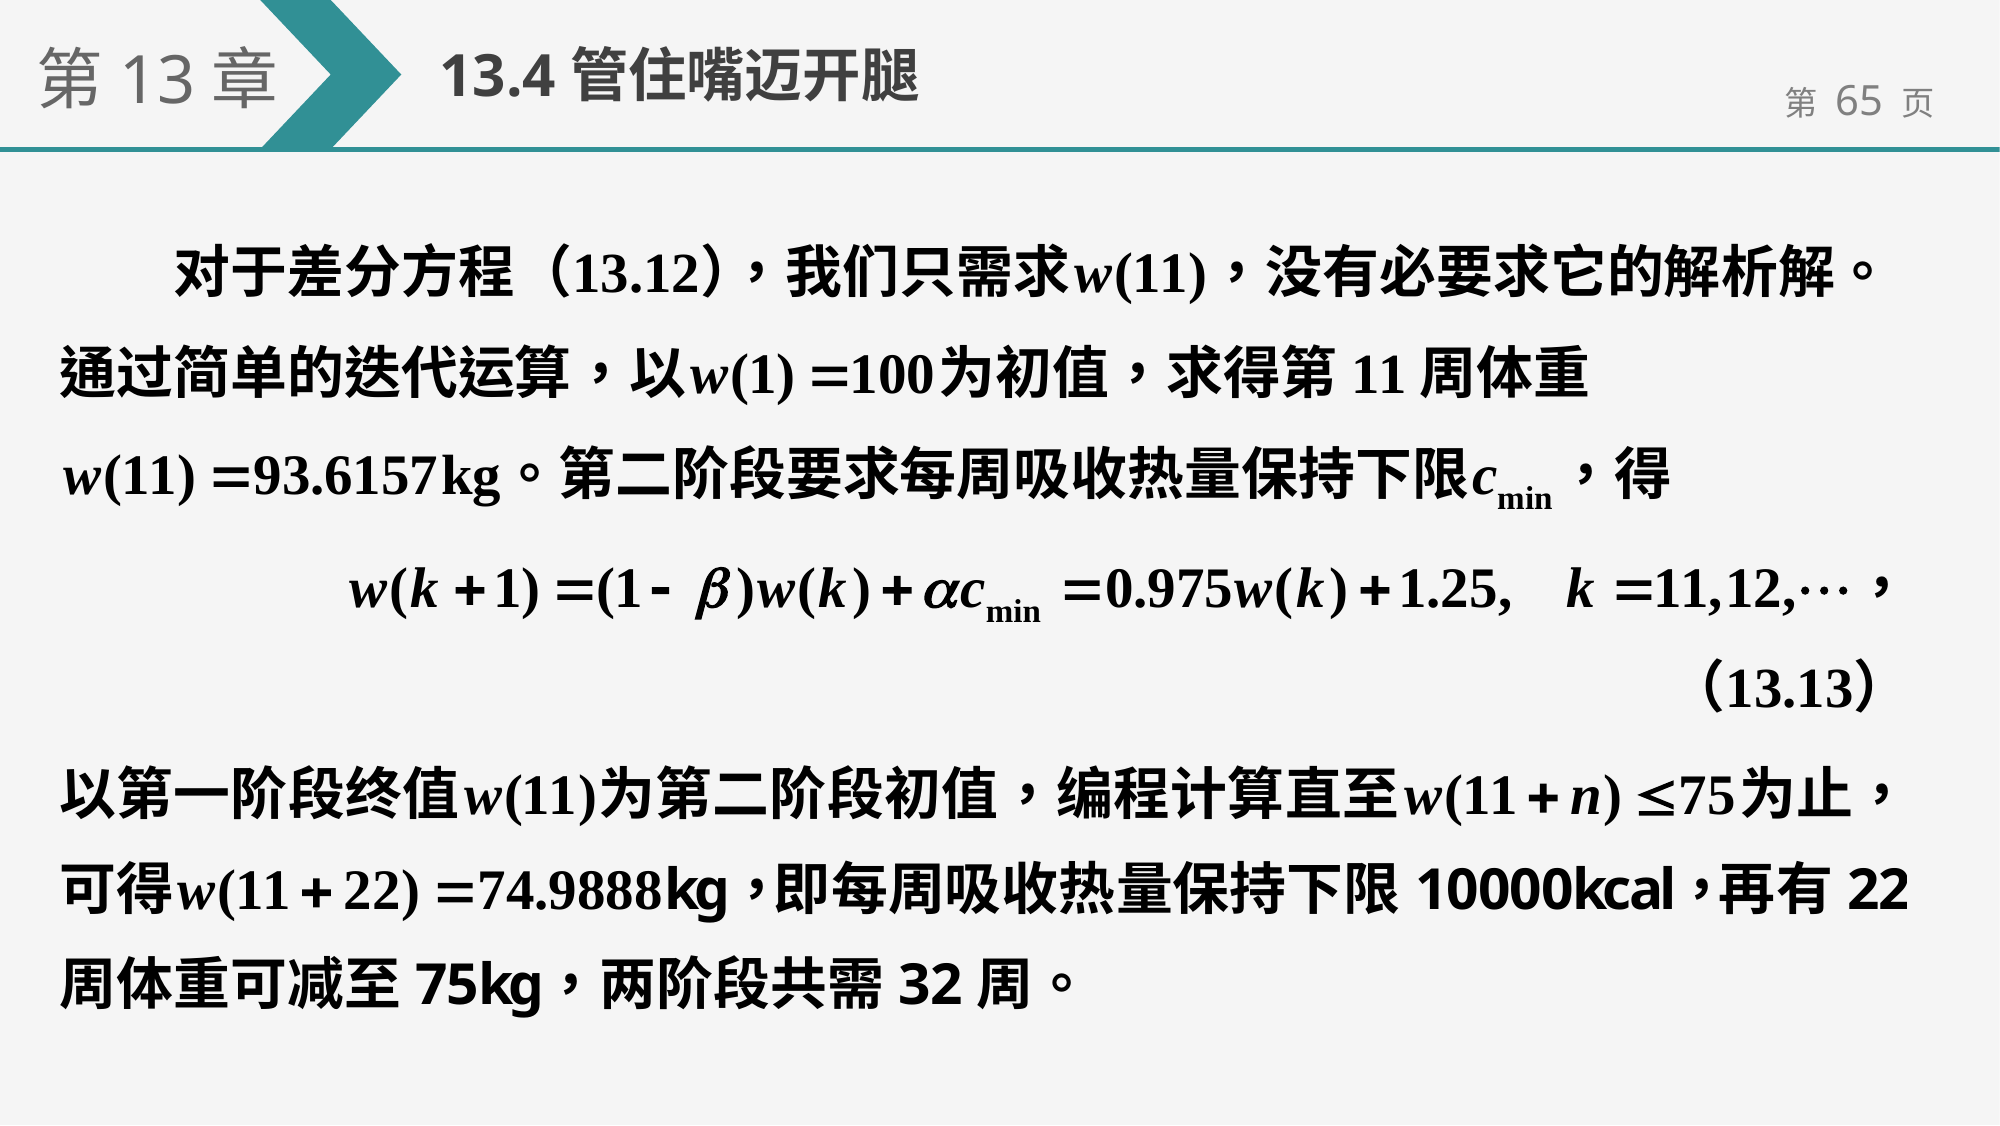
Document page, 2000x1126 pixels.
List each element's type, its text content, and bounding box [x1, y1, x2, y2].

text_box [59, 218, 1907, 1063]
text_box 第13章 [21, 29, 294, 125]
text_box [258, 0, 403, 148]
text_box 13.4管住嘴迈开腿 [424, 31, 1366, 116]
